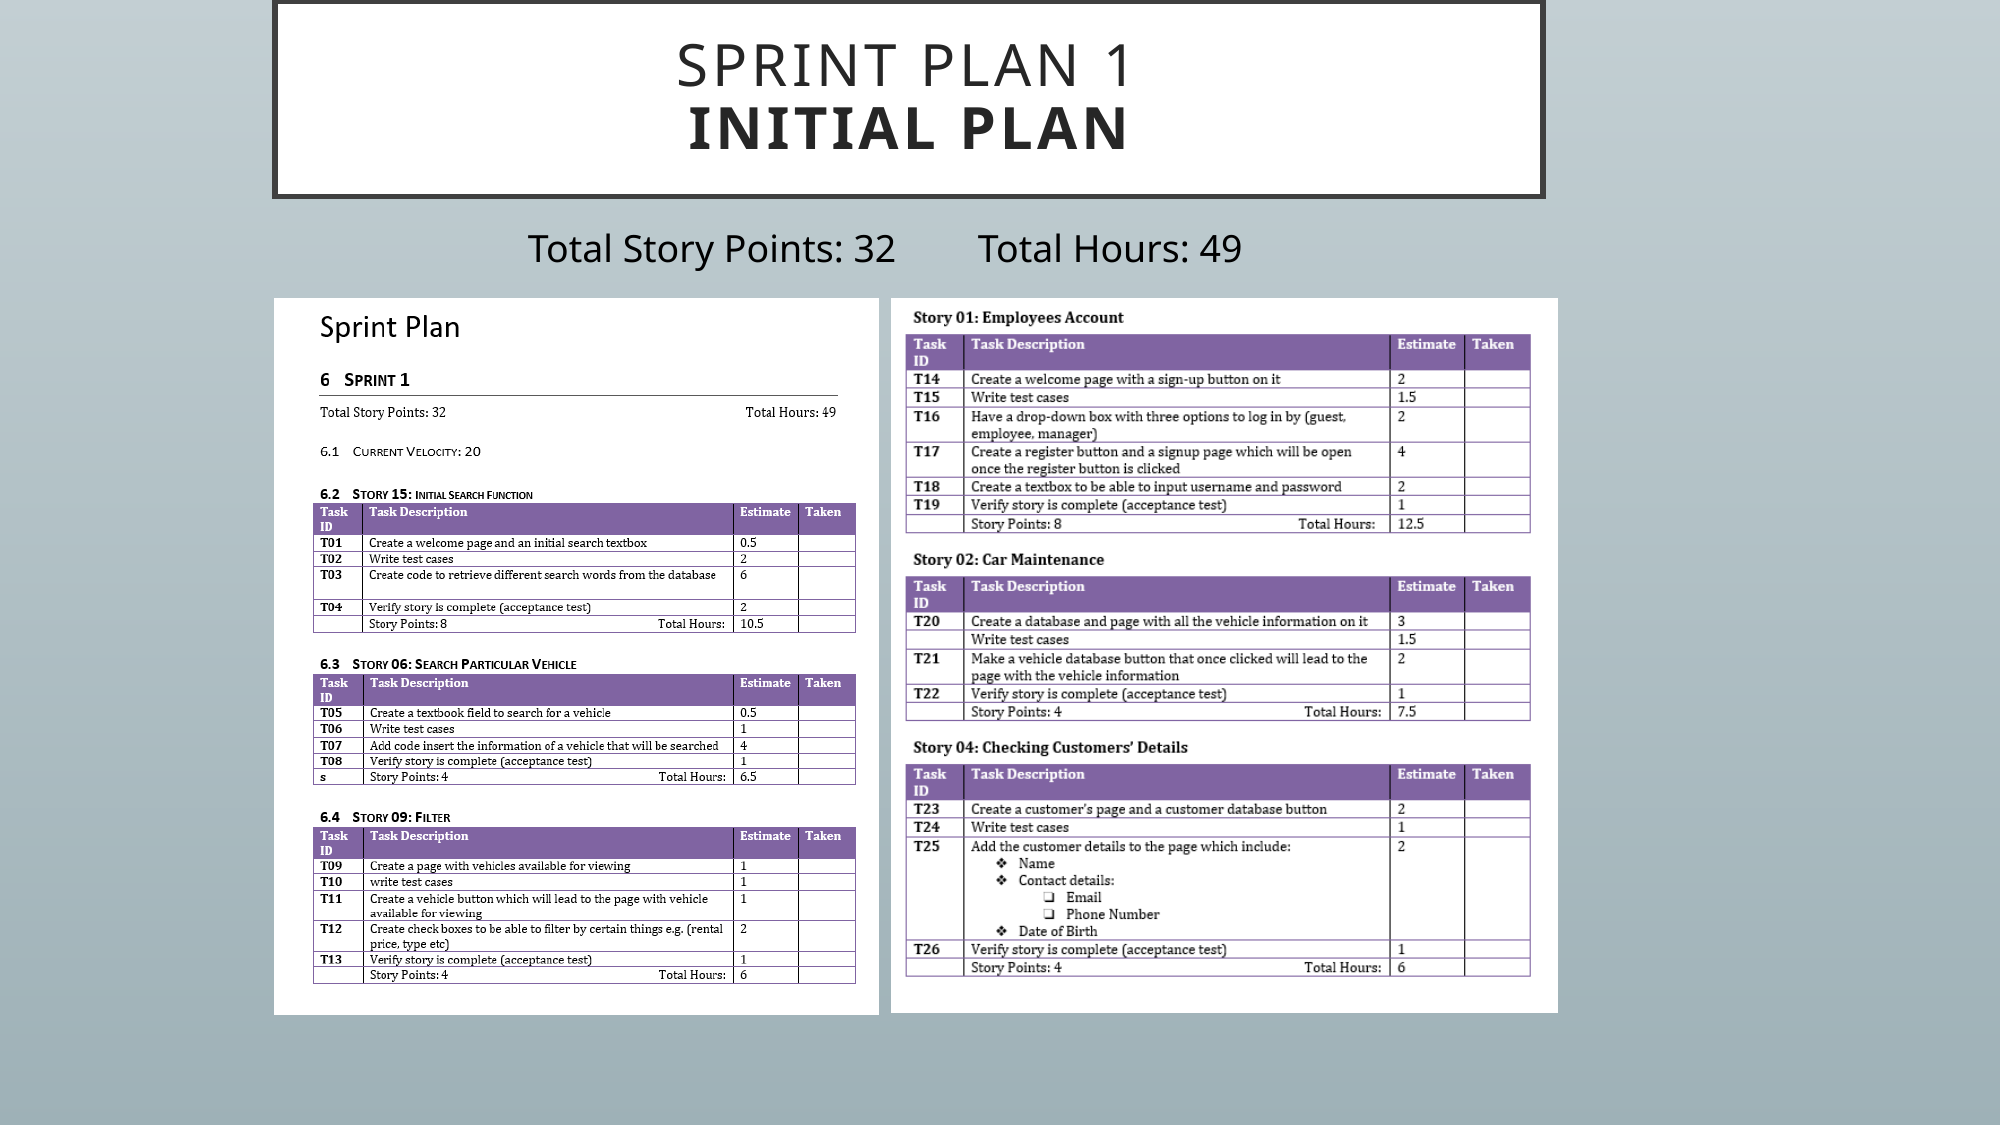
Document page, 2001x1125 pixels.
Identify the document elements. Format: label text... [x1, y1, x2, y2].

picture [274, 298, 879, 1015]
text_box Total Story Points: 32 Total Hours: 49 [388, 217, 1383, 278]
picture [891, 298, 1558, 1013]
title Sprint plan 1 Initial Plan [272, 0, 1546, 199]
